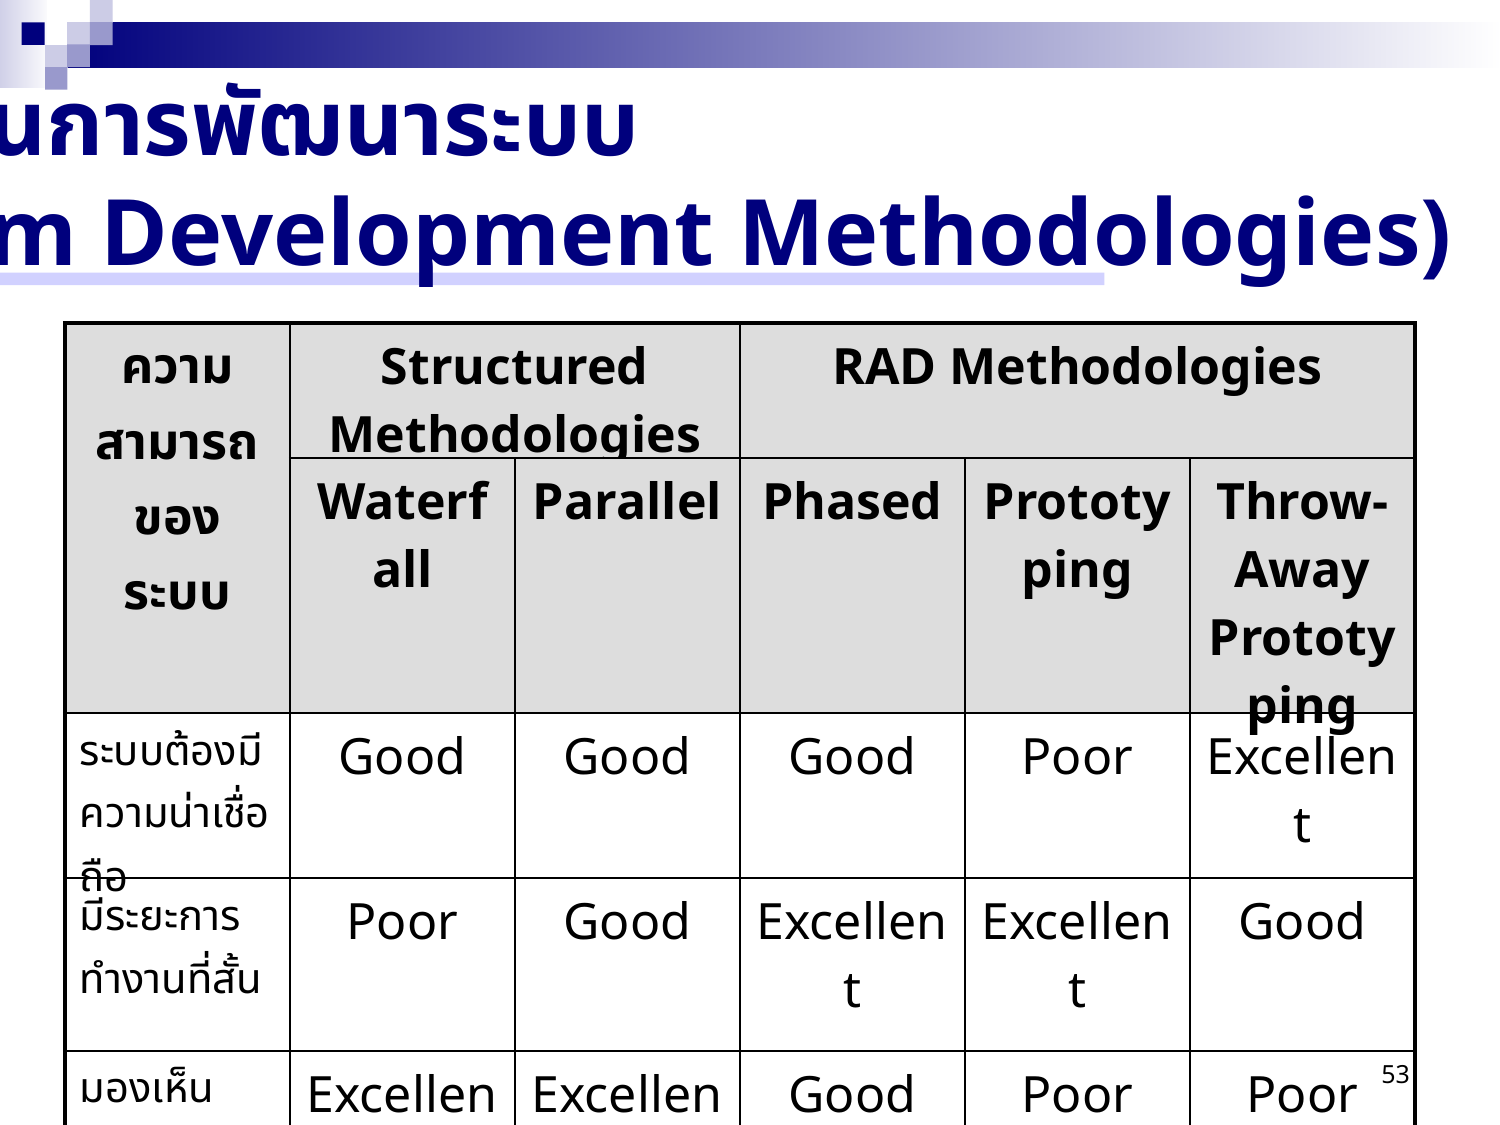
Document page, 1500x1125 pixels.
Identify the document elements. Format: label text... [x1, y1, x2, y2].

table_cell Good [1191, 879, 1413, 1050]
table_cell Excellent [516, 1052, 739, 1125]
table_cell Waterfall [291, 459, 514, 712]
table_header Structured Methodologies [291, 325, 739, 457]
table_cell Excellent [291, 1052, 514, 1125]
table_cell Good [741, 1052, 964, 1125]
table_cell Throw-Away Prototyping [1191, 459, 1413, 712]
table_cell ระบบต้องมีความน่าเชื่อถือ [67, 714, 289, 877]
table_cell Poor [966, 714, 1189, 877]
slide_number 53 [1417, 1024, 1426, 1101]
table_cell Excellent [966, 879, 1189, 1050]
table_cell มองเห็นภาพการทำงานครบทุกชั้น [67, 1052, 289, 1125]
table_cell Poor [1191, 1052, 1413, 1125]
table_cell Excellent [1191, 714, 1413, 877]
table_cell Prototyping [966, 459, 1189, 712]
table_cell Parallel [516, 459, 739, 712]
table_cell Poor [966, 1052, 1189, 1125]
table_cell Phased [741, 459, 964, 712]
table_cell Excellent [741, 879, 964, 1050]
text_box วิธีการในการพัฒนาระบบ (System Development Methodologies) [0, 56, 1468, 292]
table_cell Poor [291, 879, 514, 1050]
table_cell Good [516, 714, 739, 877]
table_header RAD Methodologies [741, 325, 1413, 457]
table_cell มีระยะการทำงานที่สั้น [67, 879, 289, 1050]
table_cell Good [741, 714, 964, 877]
table_cell Good [516, 879, 739, 1050]
table_cell Good [291, 714, 514, 877]
table_header ความสามารถของระบบ [67, 325, 289, 712]
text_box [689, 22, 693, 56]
